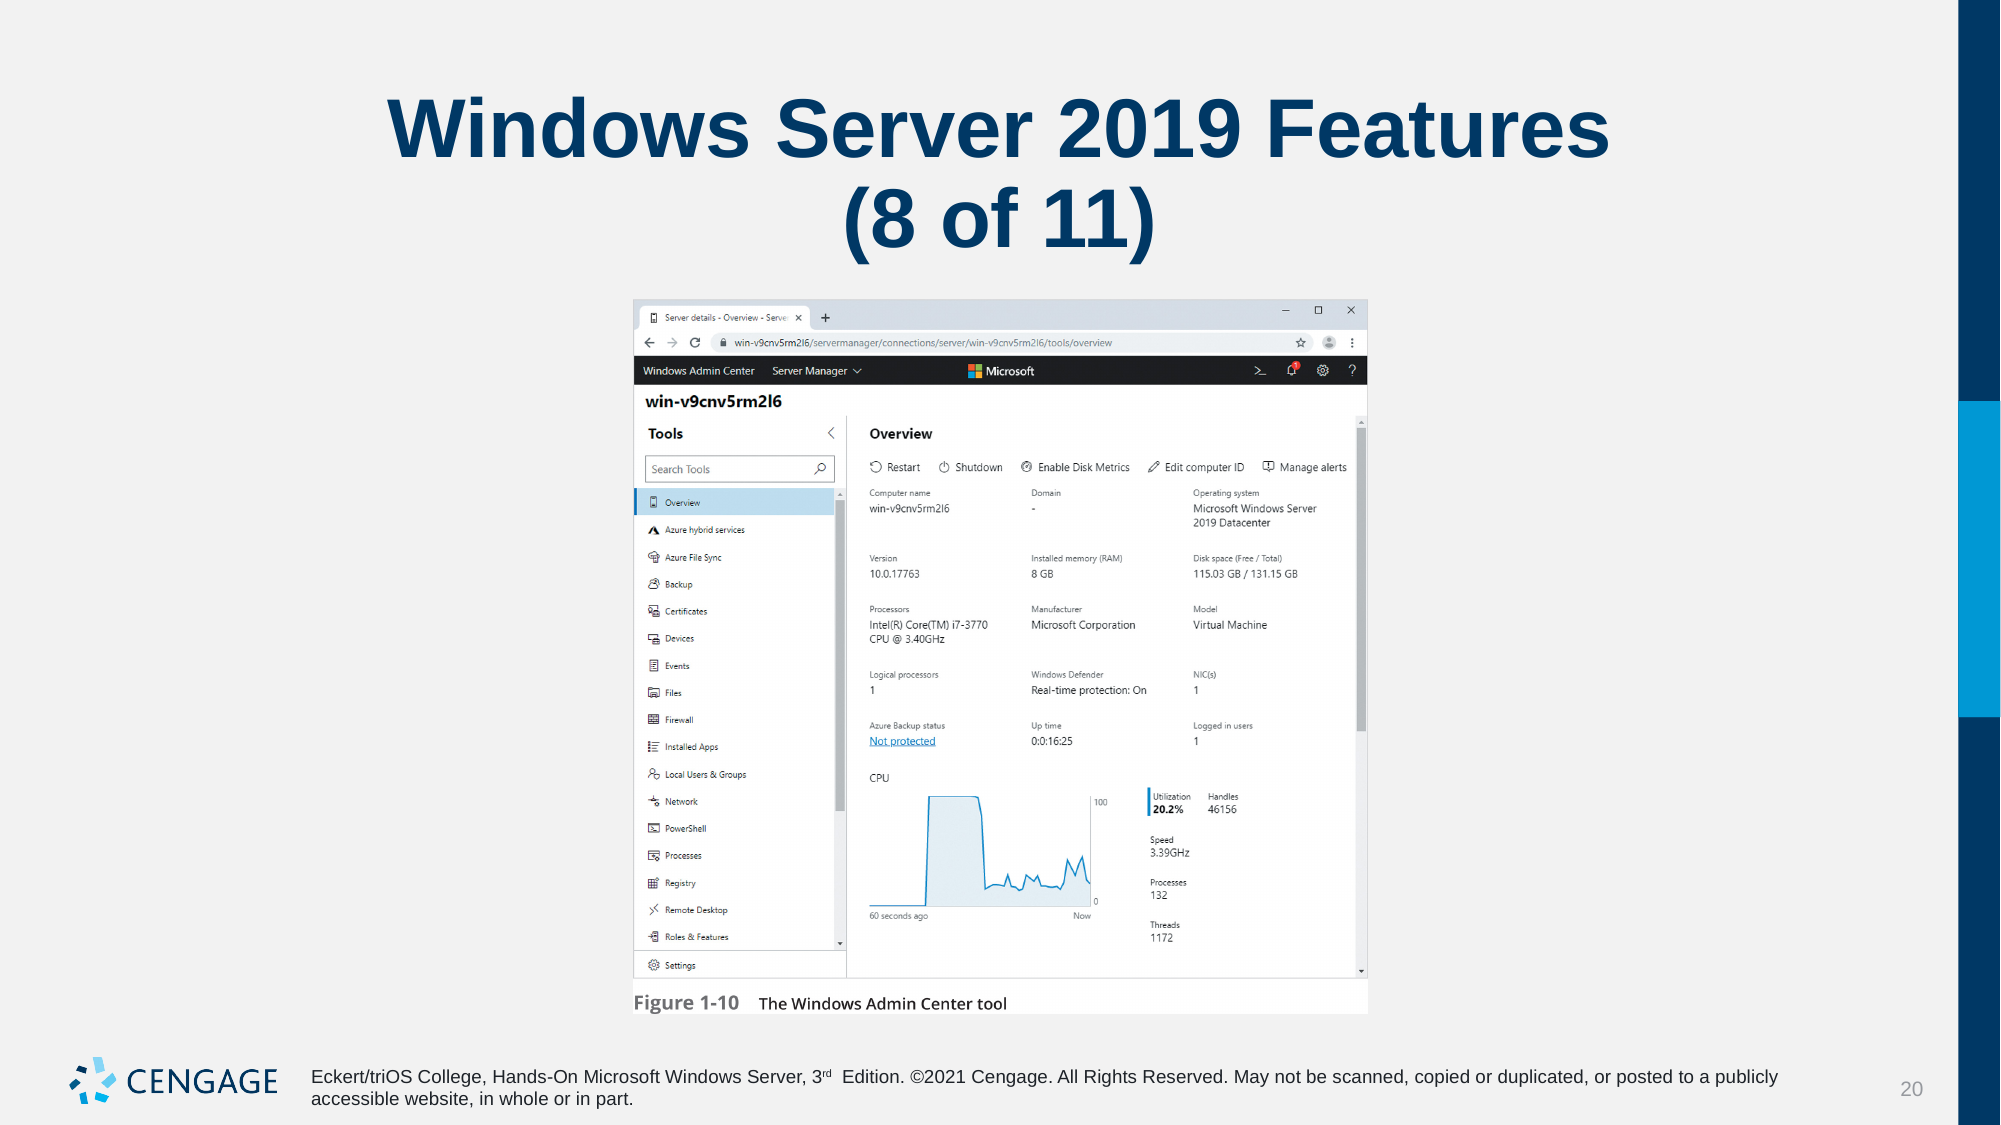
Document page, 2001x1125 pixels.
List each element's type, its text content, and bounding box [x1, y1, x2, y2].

title Windows Server 2019 Features (8 of 11) [78, 77, 1923, 278]
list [633, 299, 1368, 1014]
picture [69, 1057, 277, 1104]
